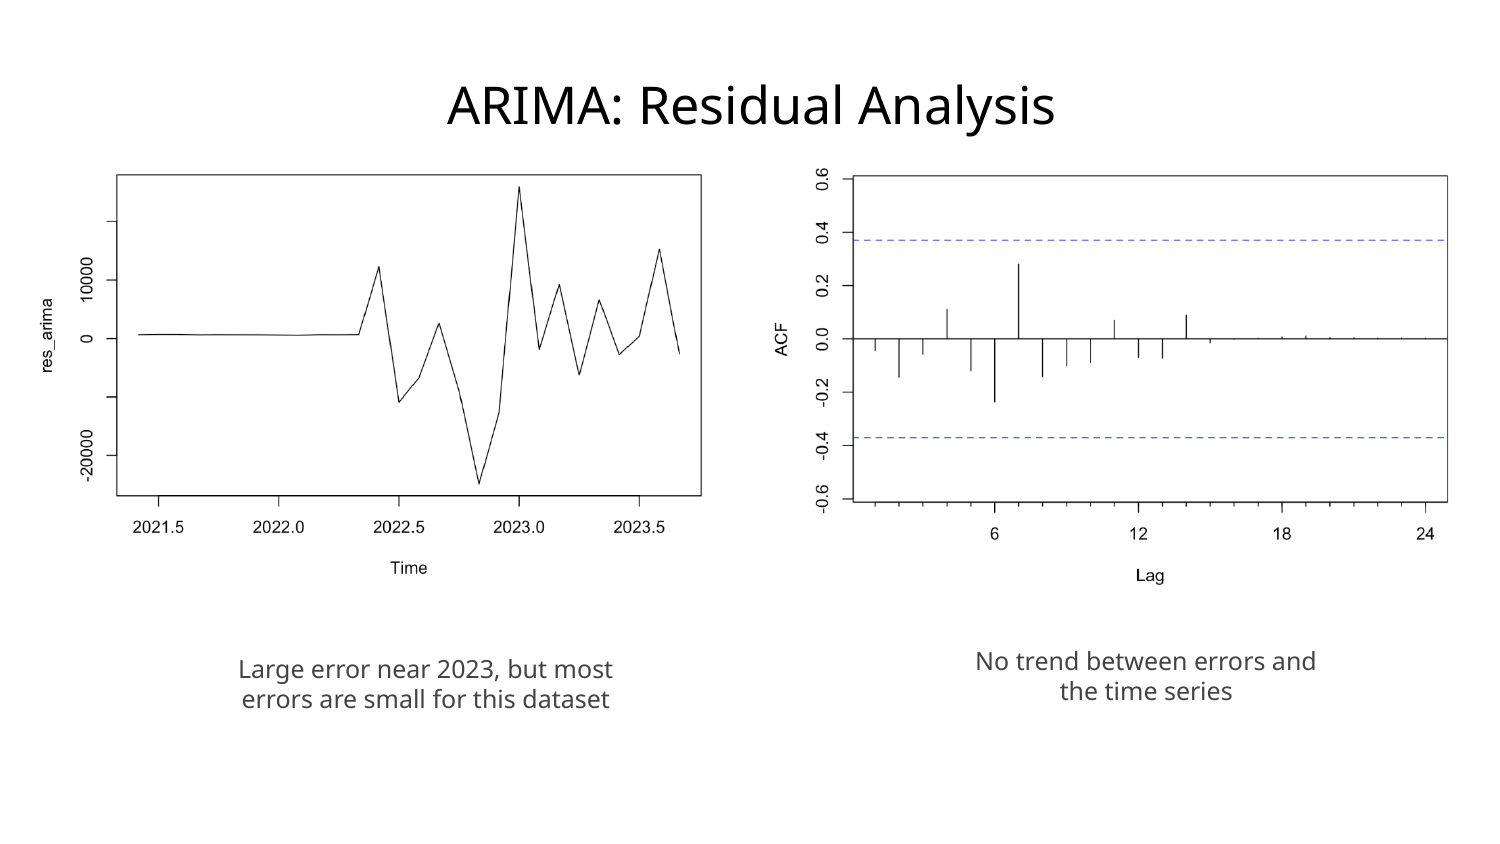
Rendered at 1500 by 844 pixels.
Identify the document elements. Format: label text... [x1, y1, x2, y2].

title ARIMA: Residual Analysis [79, 68, 1426, 148]
picture [32, 161, 723, 589]
text_box Large error near 2023, but most errors are small for this dataset [221, 625, 631, 742]
text_box No trend between errors and the time series [941, 617, 1352, 734]
picture [764, 165, 1470, 603]
